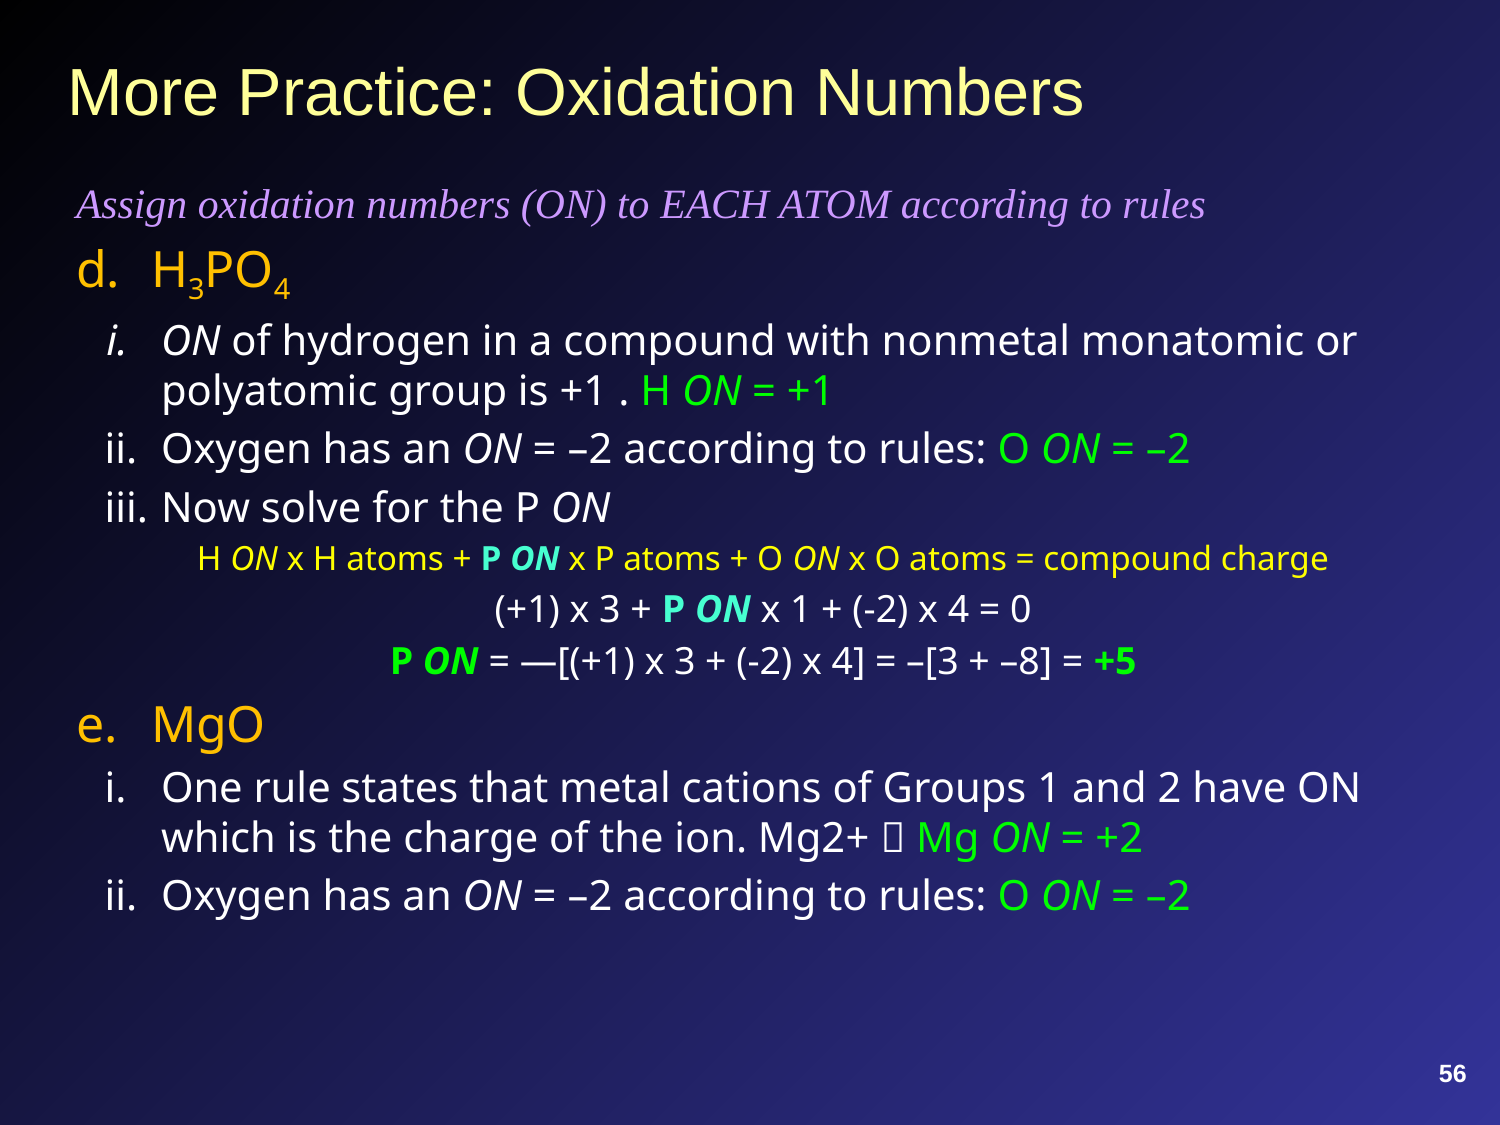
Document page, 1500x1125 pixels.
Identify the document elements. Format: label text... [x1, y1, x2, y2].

slide_number 56 [1144, 1042, 1482, 1103]
list Assign oxidation numbers (ON) to EACH ATOM according to rules H3PO4 ON of hydrogen in a compound with nonmetal monatomic or polyatomic group is +1 . H ON = +1 Oxygen has an ON = –2 according to rules: O ON = –2 Now solve for the P ON H ON x H atoms + P ON x P atoms + O ON x O atoms = compound charge (+1) x 3 + P ON x 1 + (-2) x 4 = 0 P ON = —[(+1) x 3 + (-2) x 4] = –[3 + –8] = +5 MgO One rule states that metal cations of Groups 1 and 2 have ON which is the charge of the ion. Mg2+  Mg ON = +2 Oxygen has an ON = –2 according to rules: O ON = –2 [60, 169, 1438, 1075]
title More Practice: Oxidation Numbers [52, 40, 1448, 137]
